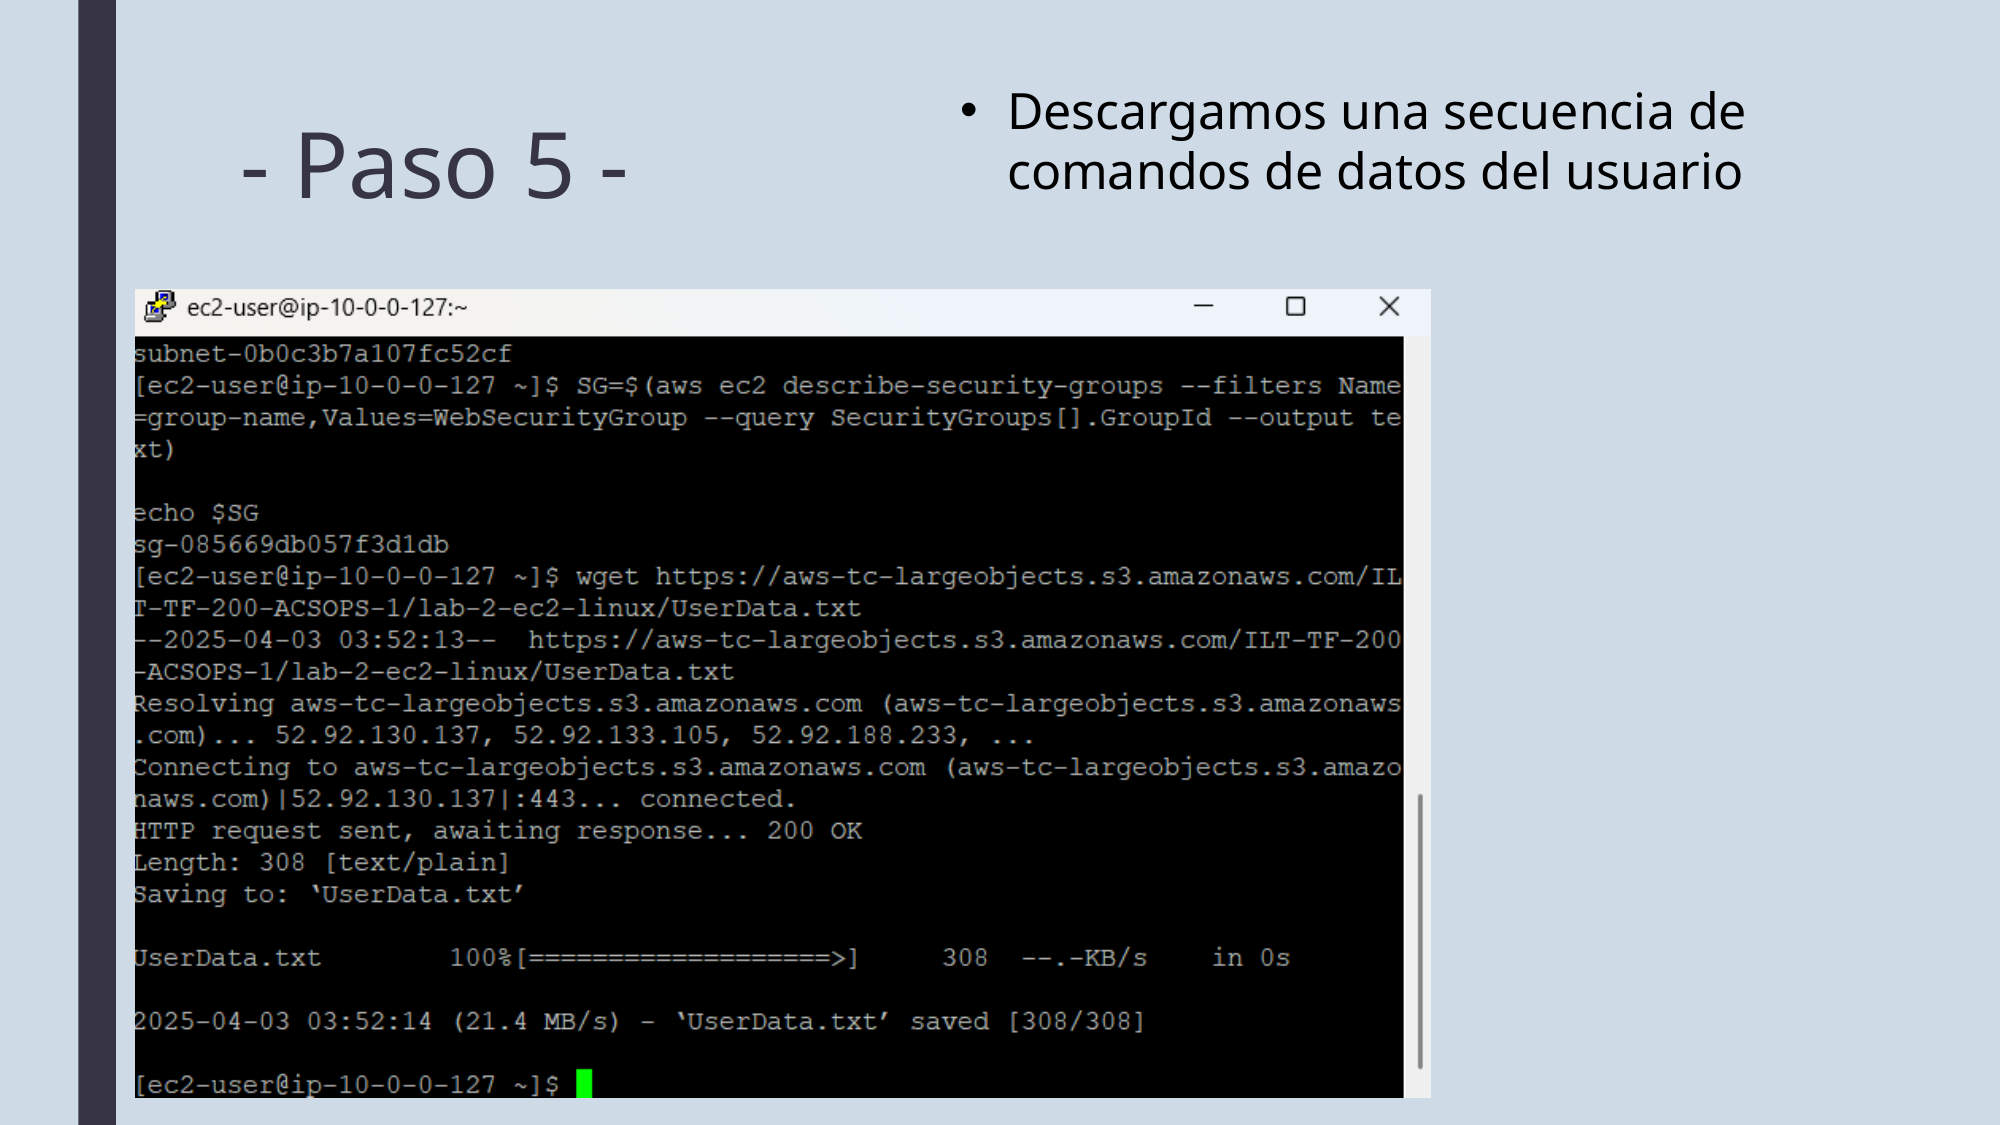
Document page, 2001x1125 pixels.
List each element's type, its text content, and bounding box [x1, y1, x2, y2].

title - Paso 5 - [225, 112, 667, 289]
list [135, 289, 1431, 1098]
text_box Descargamos una secuencia de comandos de datos del usuario [945, 72, 1950, 207]
